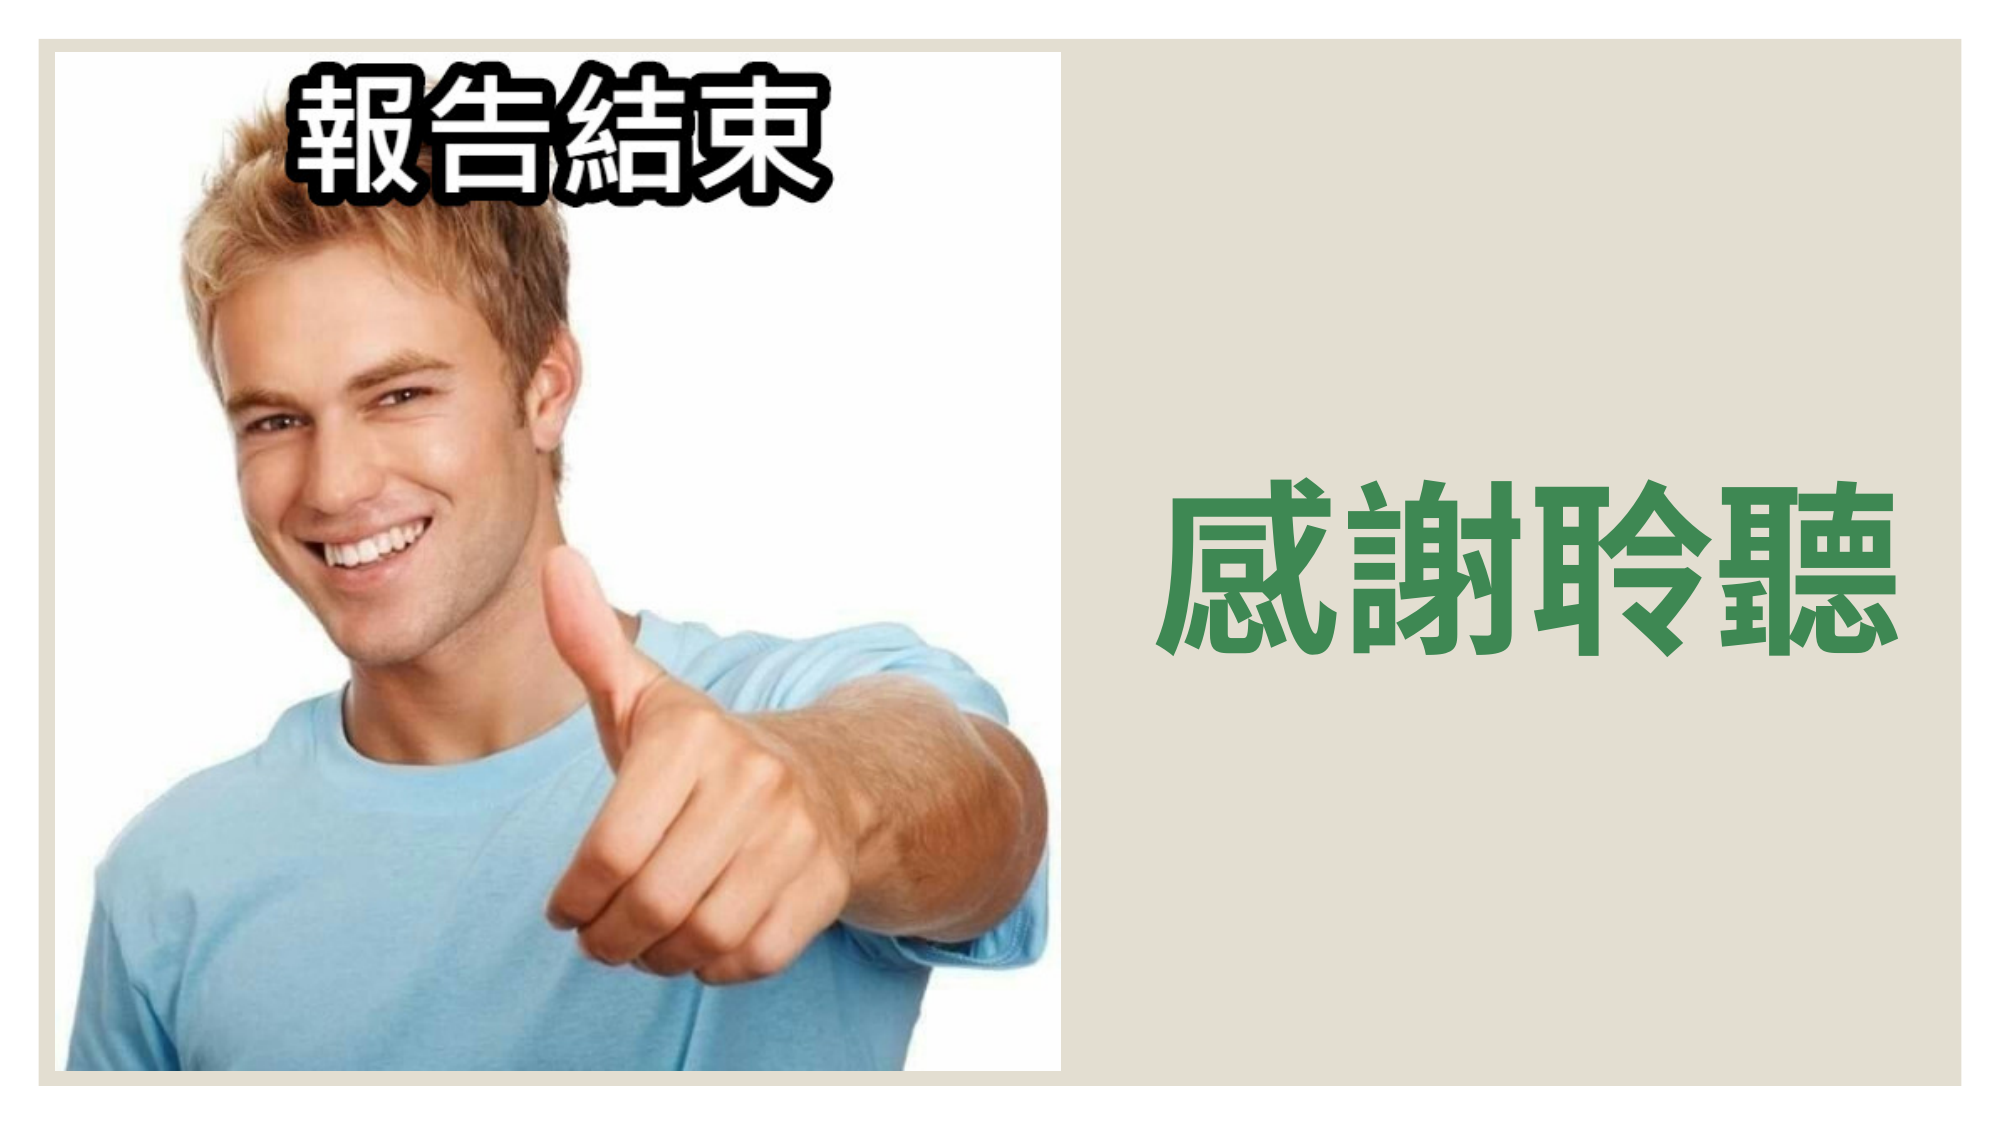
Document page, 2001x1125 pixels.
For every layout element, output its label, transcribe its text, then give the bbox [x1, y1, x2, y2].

title 感謝聆聽 [1127, 197, 1928, 960]
picture [55, 52, 1061, 1071]
